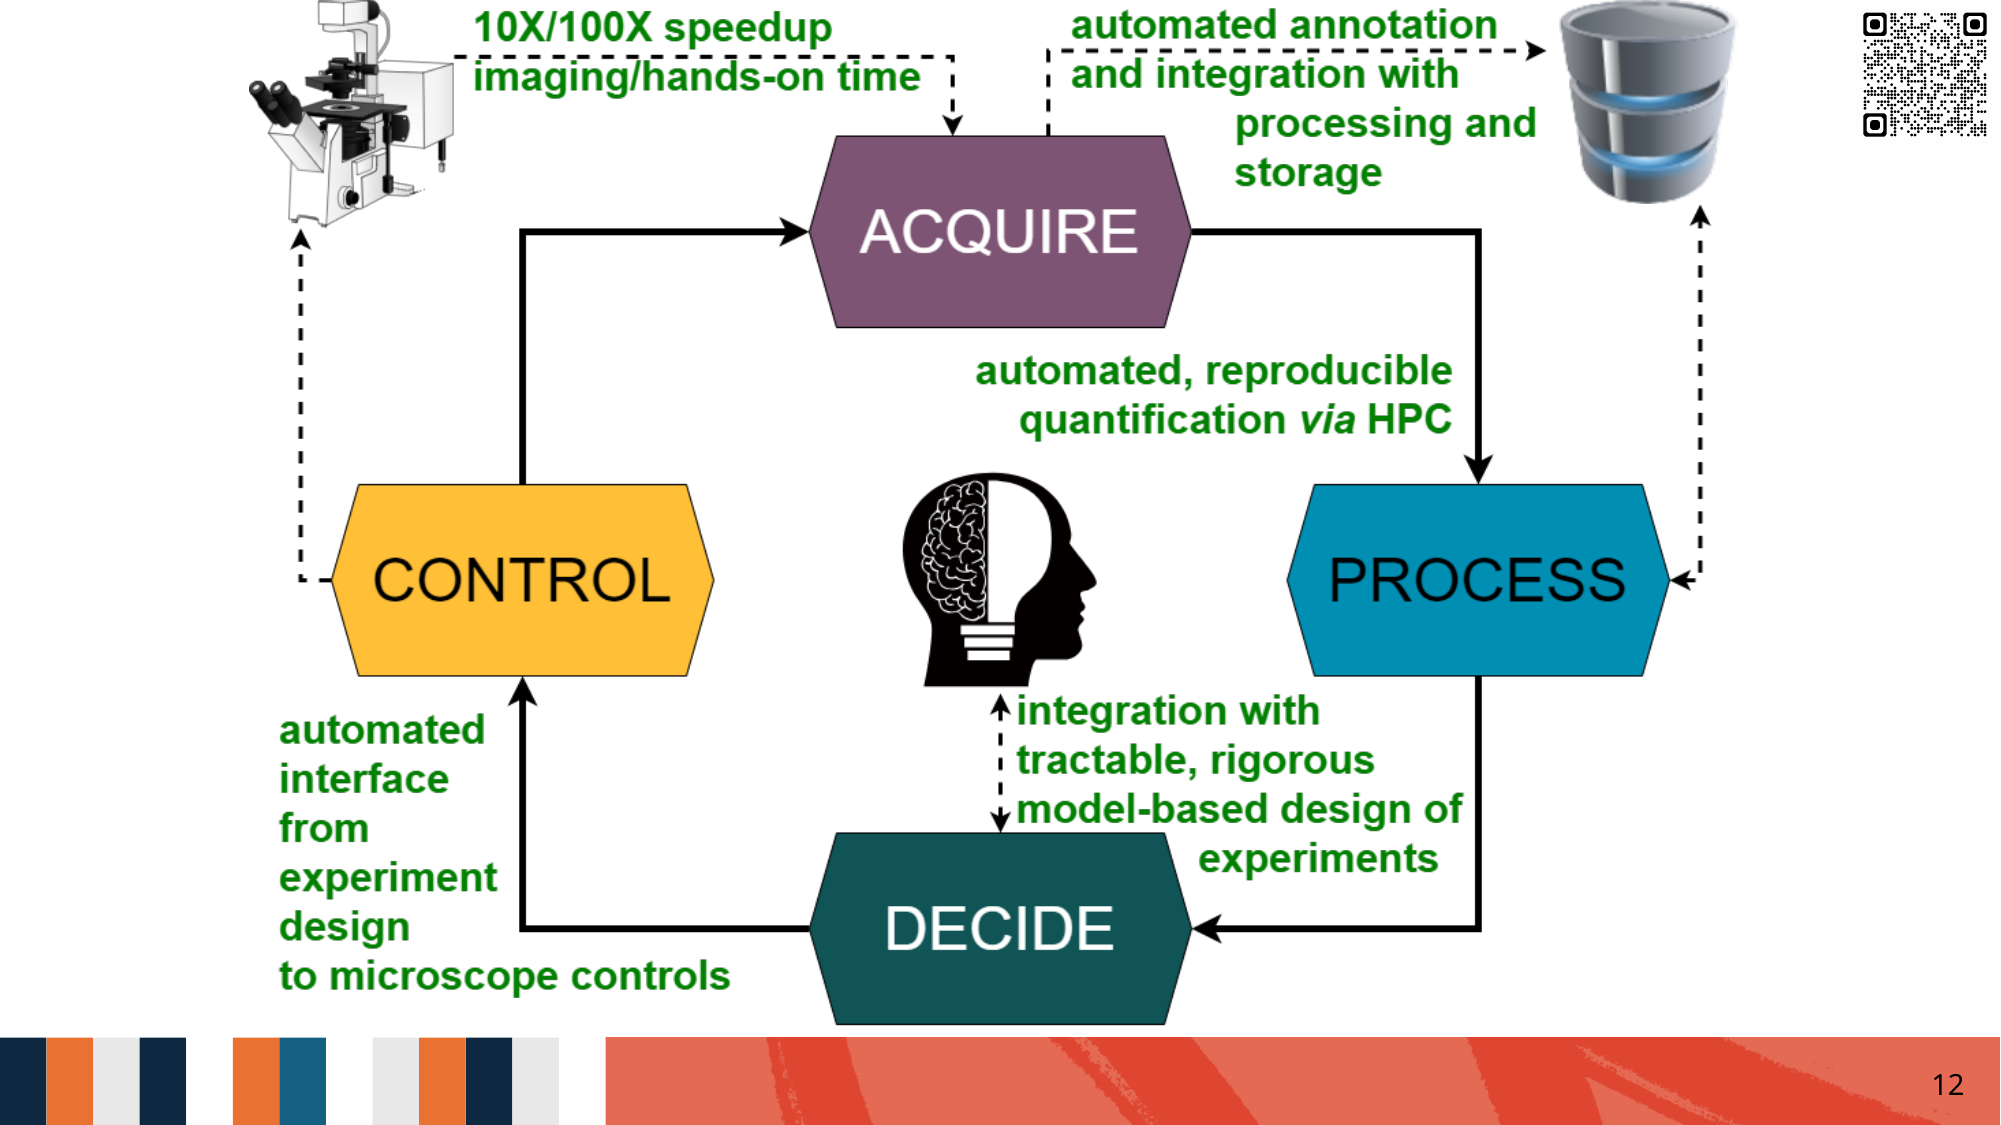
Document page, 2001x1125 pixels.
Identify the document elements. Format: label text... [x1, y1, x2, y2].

picture [1849, 0, 2000, 151]
slide_number 12 [1903, 1068, 1980, 1105]
picture [249, 0, 2000, 1125]
